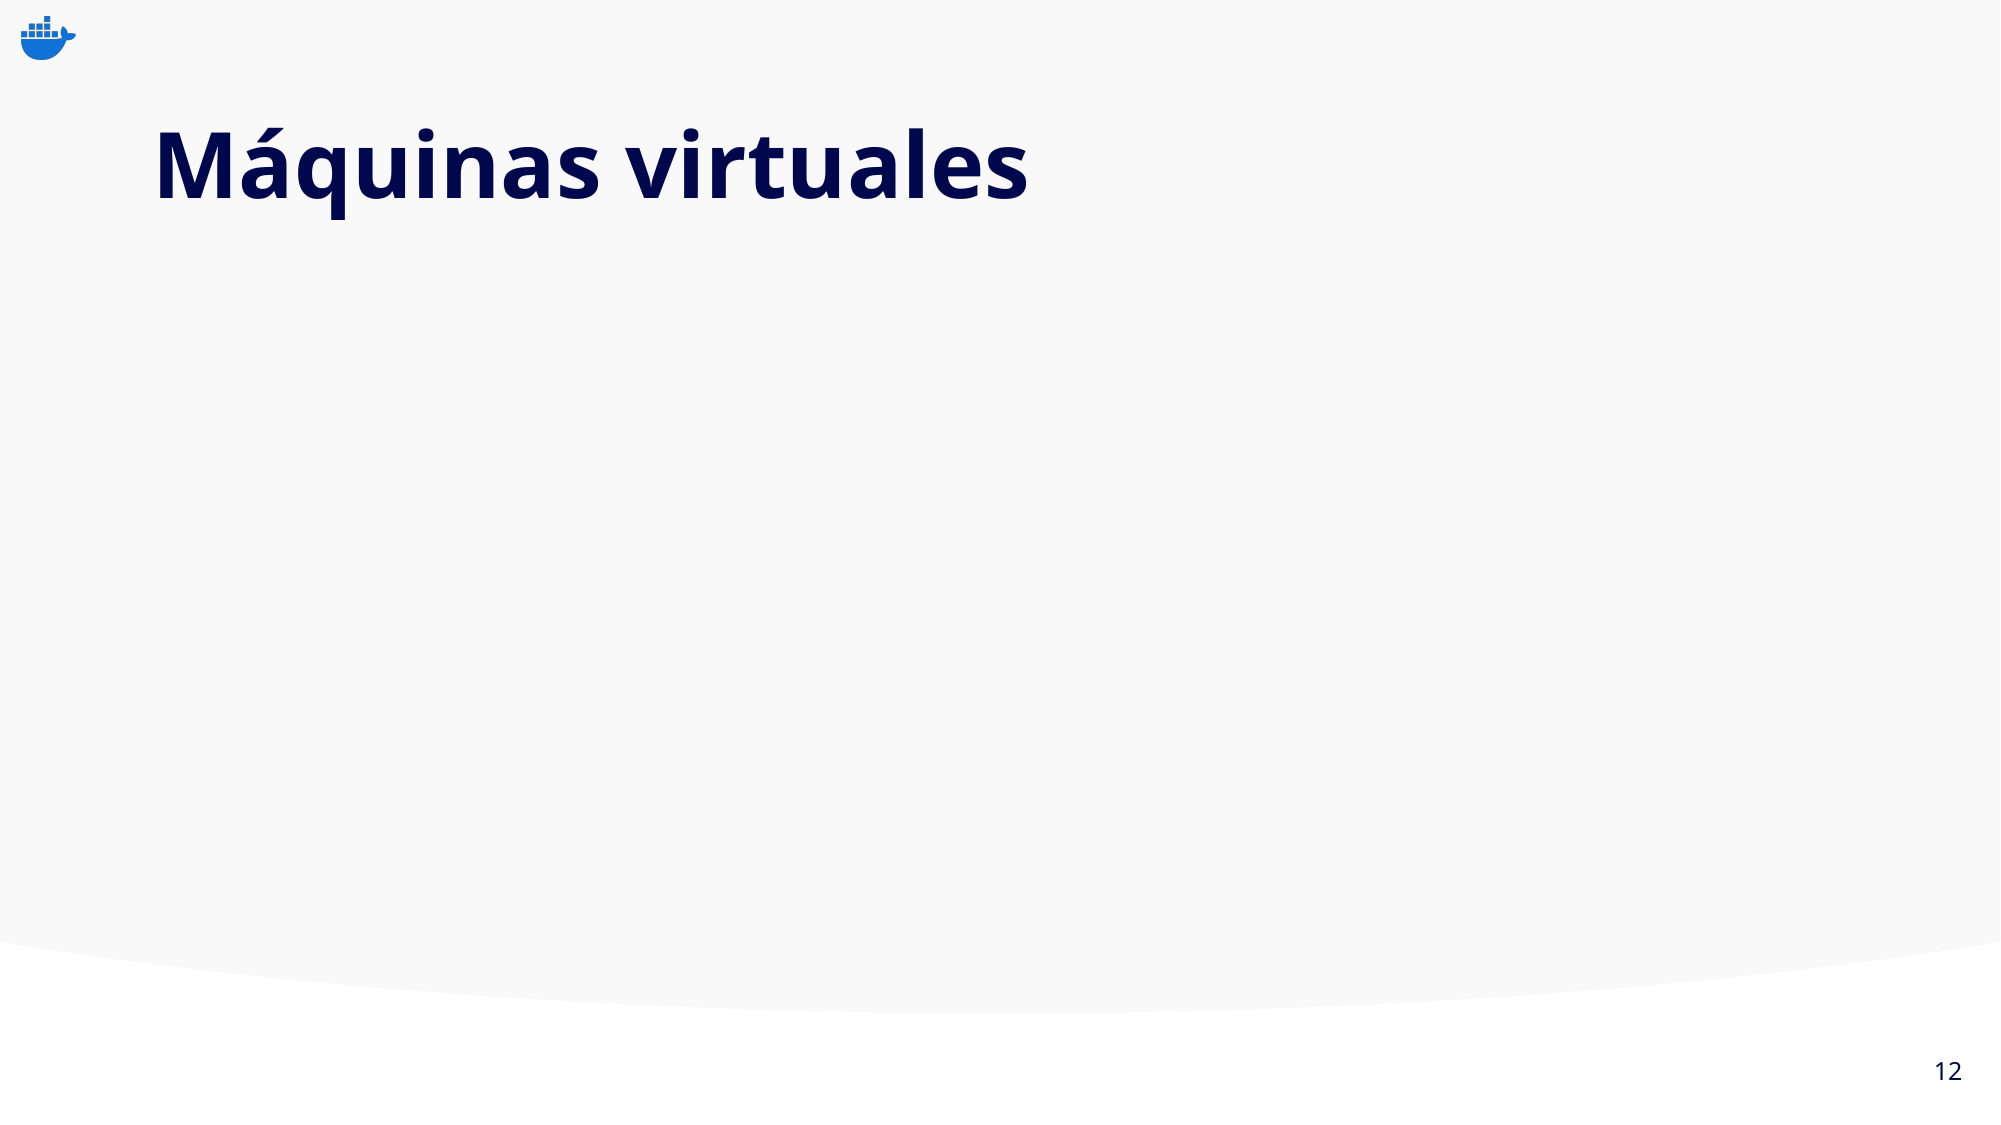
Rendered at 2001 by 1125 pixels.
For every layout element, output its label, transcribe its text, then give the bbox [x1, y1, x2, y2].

slide_number 12 [1527, 1042, 1978, 1103]
picture [21, 16, 76, 60]
title Máquinas virtuales [137, 59, 1863, 278]
